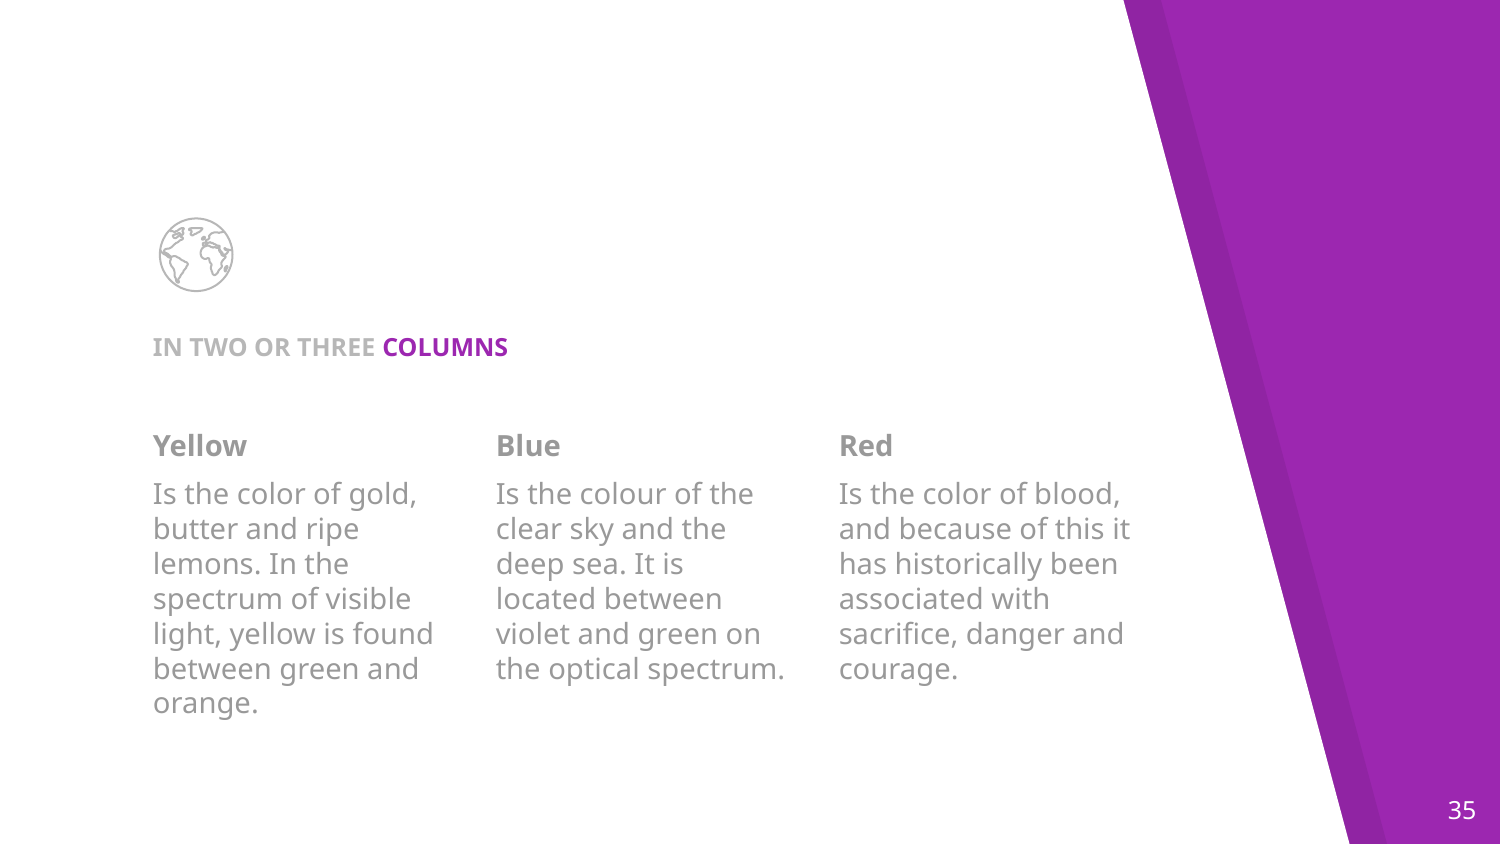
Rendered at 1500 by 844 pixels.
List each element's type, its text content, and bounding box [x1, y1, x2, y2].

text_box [159, 218, 233, 292]
list Yellow Is the color of gold, butter and ripe lemons. In the spectrum of visible light, yellow is found between green and orange. [137, 412, 465, 808]
slide_number 35 [1401, 779, 1492, 844]
list Blue Is the colour of the clear sky and the deep sea. It is located between violet and green on the optical spectrum. [480, 412, 808, 808]
list Red Is the color of blood, and because of this it has historically been associated with sacrifice, danger and courage. [823, 412, 1150, 808]
title IN TWO OR THREE COLUMNS [137, 309, 926, 377]
